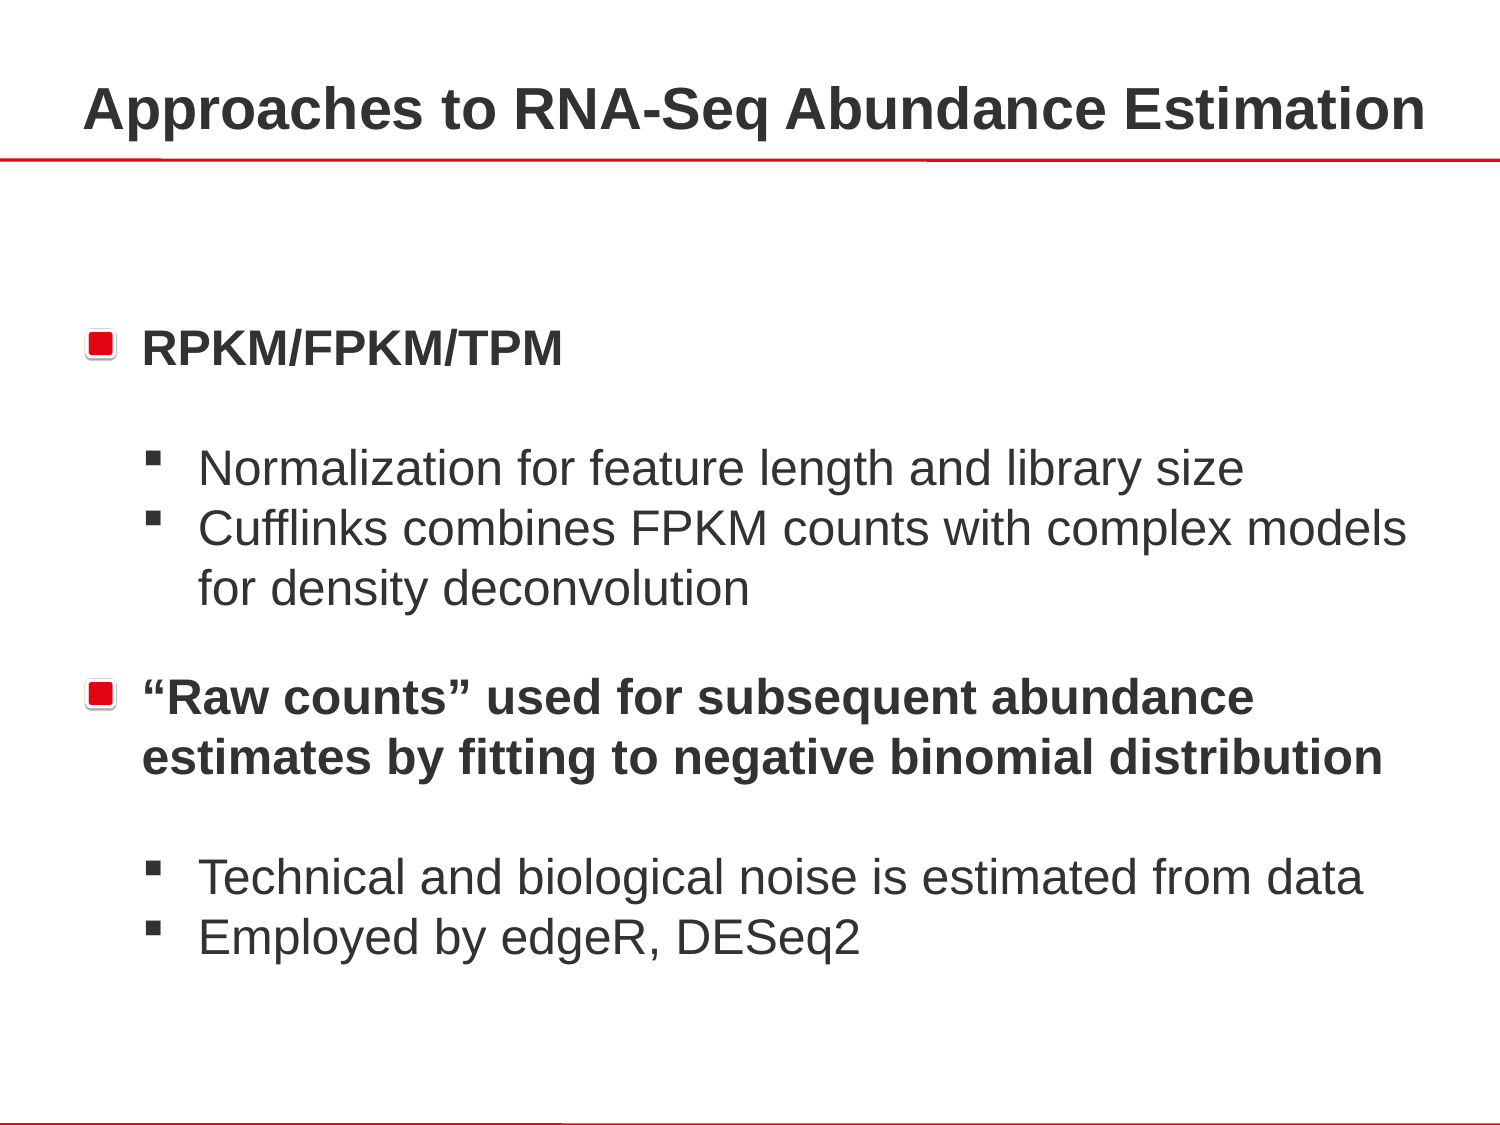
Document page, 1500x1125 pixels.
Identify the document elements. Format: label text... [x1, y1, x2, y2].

text_box Approaches to RNA-Seq Abundance Estimation [82, 66, 1459, 145]
picture [82, 677, 119, 713]
text_box RPKM/FPKM/TPM Normalization for feature length and library size Cufflinks combines FPKM counts with complex models for density deconvolution “Raw counts” used for subsequent abundance estimates by fitting to negative binomial distribution Technical and biological noise is estimated from data Employed by edgeR, DESeq2 [82, 219, 1412, 1106]
picture [82, 327, 119, 363]
